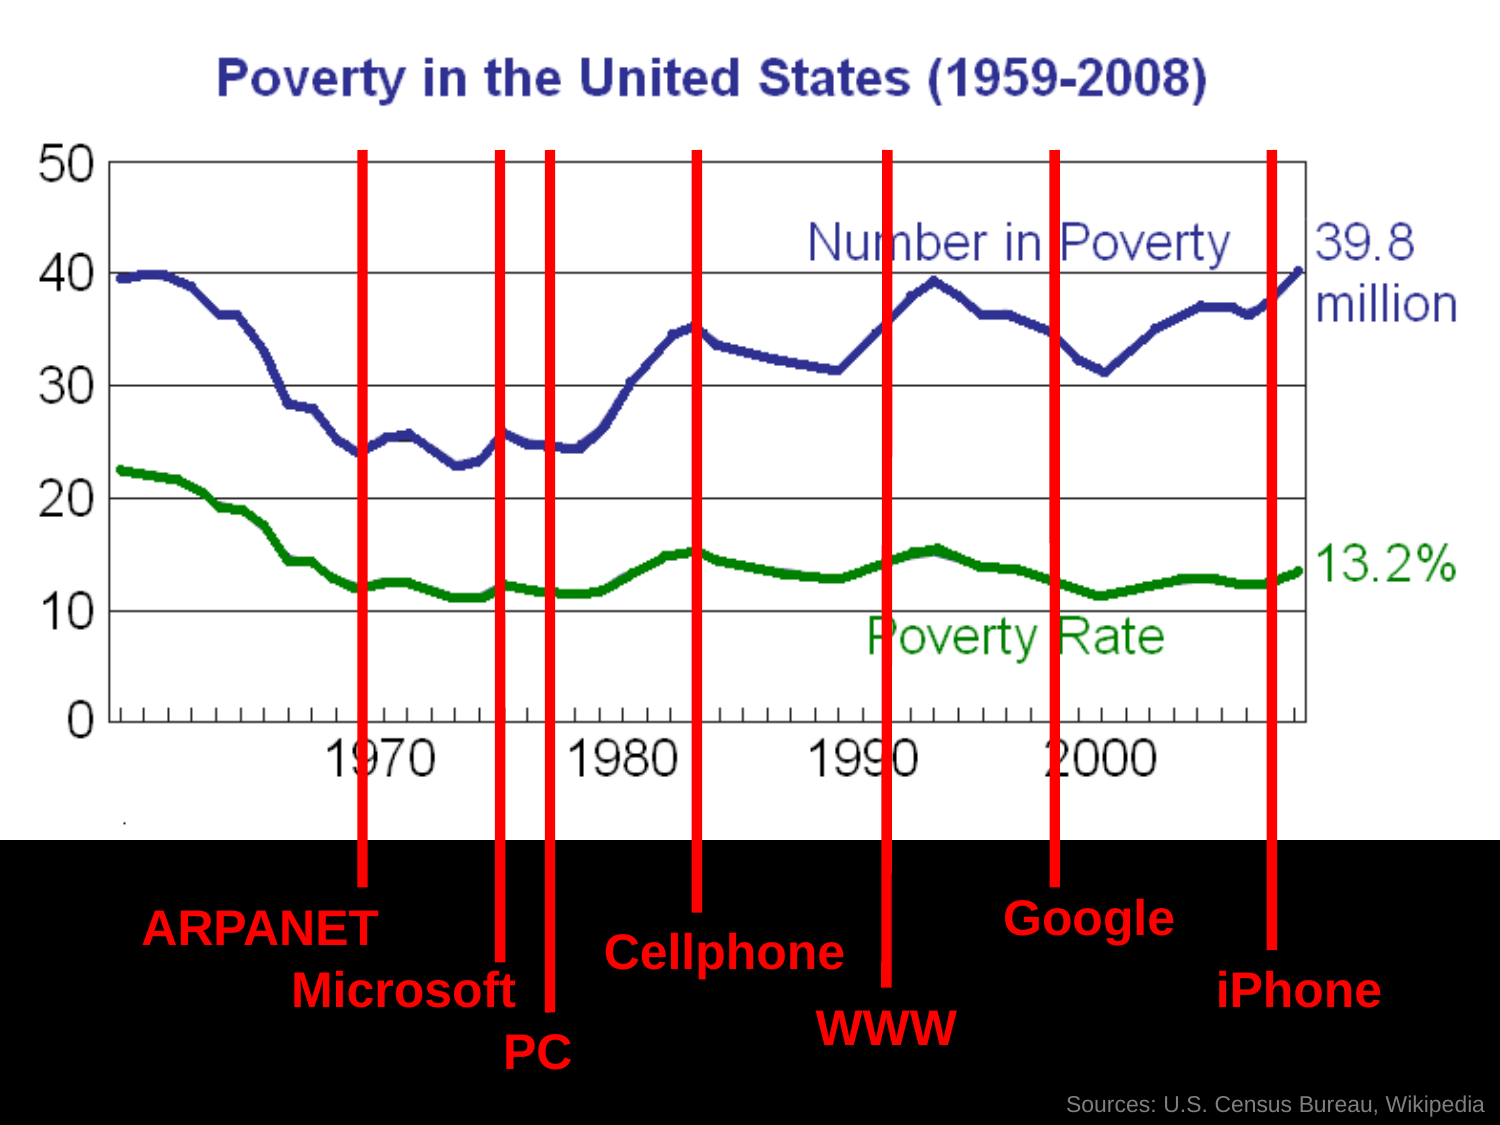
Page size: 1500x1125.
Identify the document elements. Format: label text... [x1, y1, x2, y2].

text_box Sources: U.S. Census Bureau, Wikipedia [0, 1087, 1500, 1125]
text_box iPhone [1201, 949, 1398, 1026]
text_box Google [988, 878, 1191, 954]
text_box Microsoft [276, 949, 532, 1026]
text_box PC [488, 1011, 588, 1088]
text_box Cellphone [588, 911, 861, 987]
text_box ARPANET [126, 887, 394, 963]
text_box WWW [800, 987, 973, 1063]
picture [0, 0, 1500, 840]
